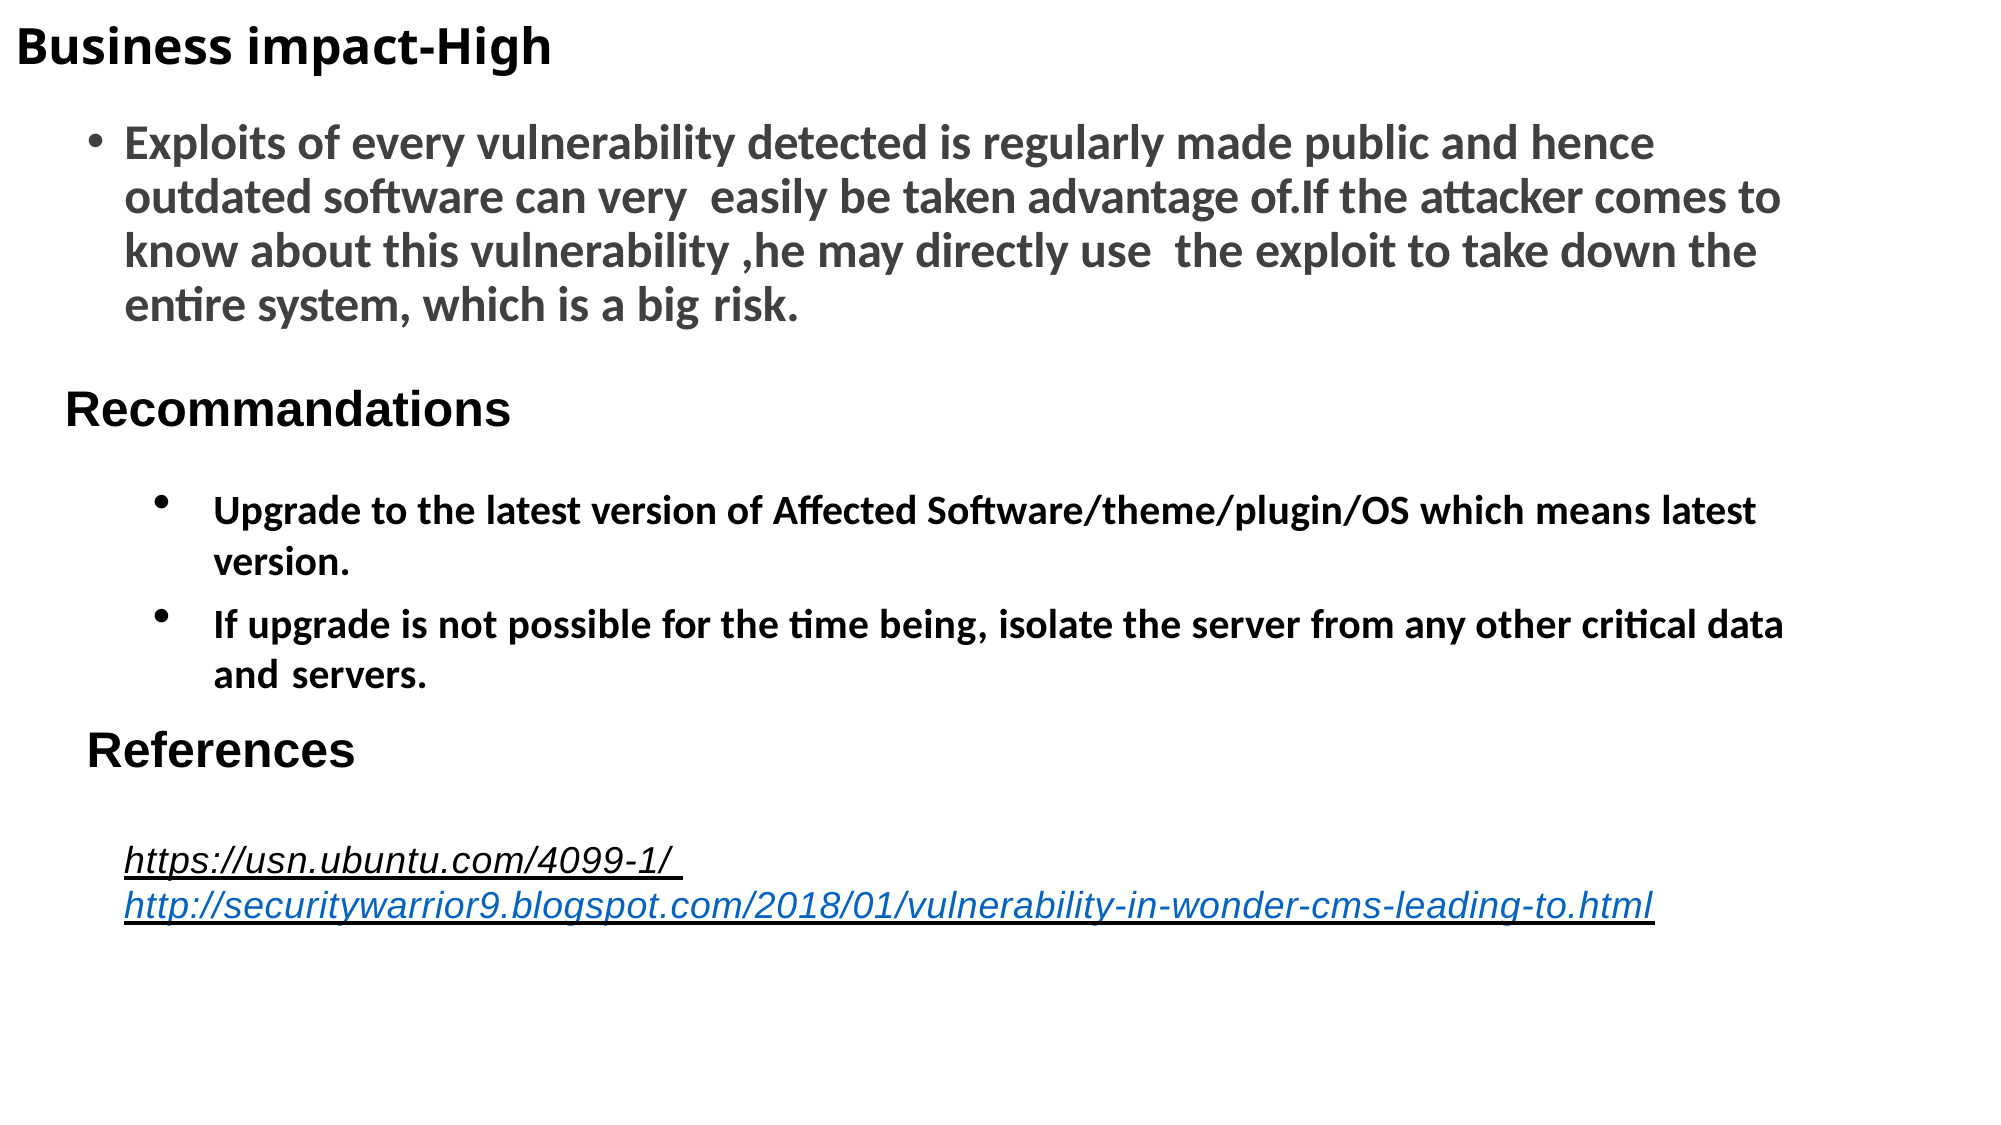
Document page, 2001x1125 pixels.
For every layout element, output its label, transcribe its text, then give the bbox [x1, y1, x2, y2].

list Exploits of every vulnerability detected is regularly made public and hence outdated software can very easily be taken advantage of.If the attacker comes to know about this vulnerability ,he may directly use the exploit to take down the entire system, which is a big risk. [71, 108, 1797, 823]
text_box Upgrade to the latest version of Affected Software/theme/plugin/OS which means latest version. If upgrade is not possible for the time being, isolate the server from any other critical data and servers. [128, 475, 1872, 705]
title Business impact-High [0, 0, 1725, 157]
text_box https://usn.ubuntu.com/4099-1/ http://securitywarrior9.blogspot.com/2018/01/vulnerability-in-wonder-cms-leading-to.html [109, 828, 1707, 979]
text_box Recommandations [49, 369, 747, 445]
text_box References [71, 710, 691, 785]
